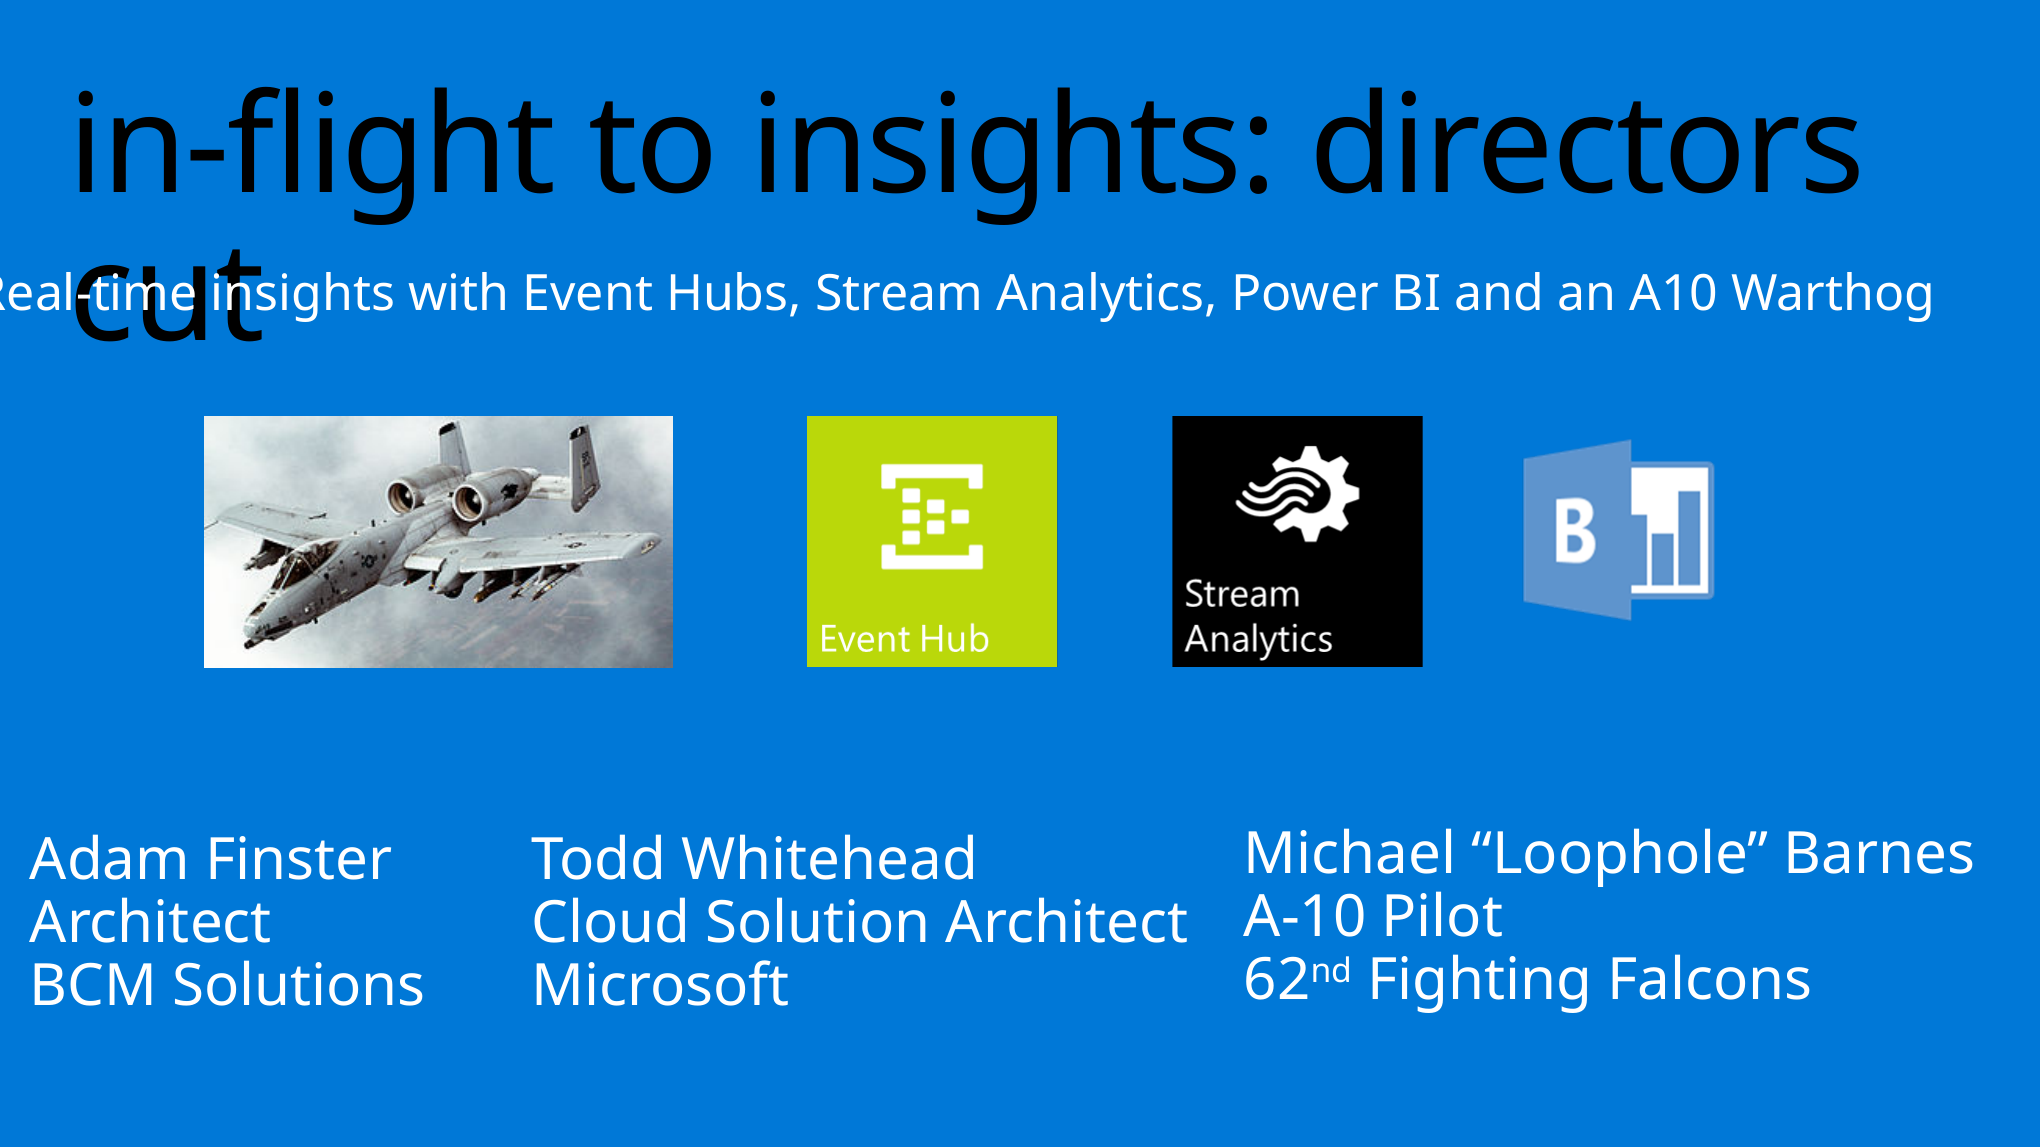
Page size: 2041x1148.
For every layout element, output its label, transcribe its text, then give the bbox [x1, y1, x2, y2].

text_box Real-time insights with Event Hubs, Stream Analytics, Power BI and an A10 Warthog [0, 253, 1952, 329]
title in-flight to insights: directors cut [45, 58, 1996, 239]
text_box Michael “Loophole” Barnes A-10 Pilot 62nd Fighting Falcons [1220, 805, 2041, 1106]
text_box Adam Finster Architect BCM Solutions [5, 811, 507, 1111]
text_box Todd Whitehead Cloud Solution Architect Microsoft [507, 811, 1283, 1111]
picture [807, 415, 1719, 667]
picture [203, 415, 674, 668]
